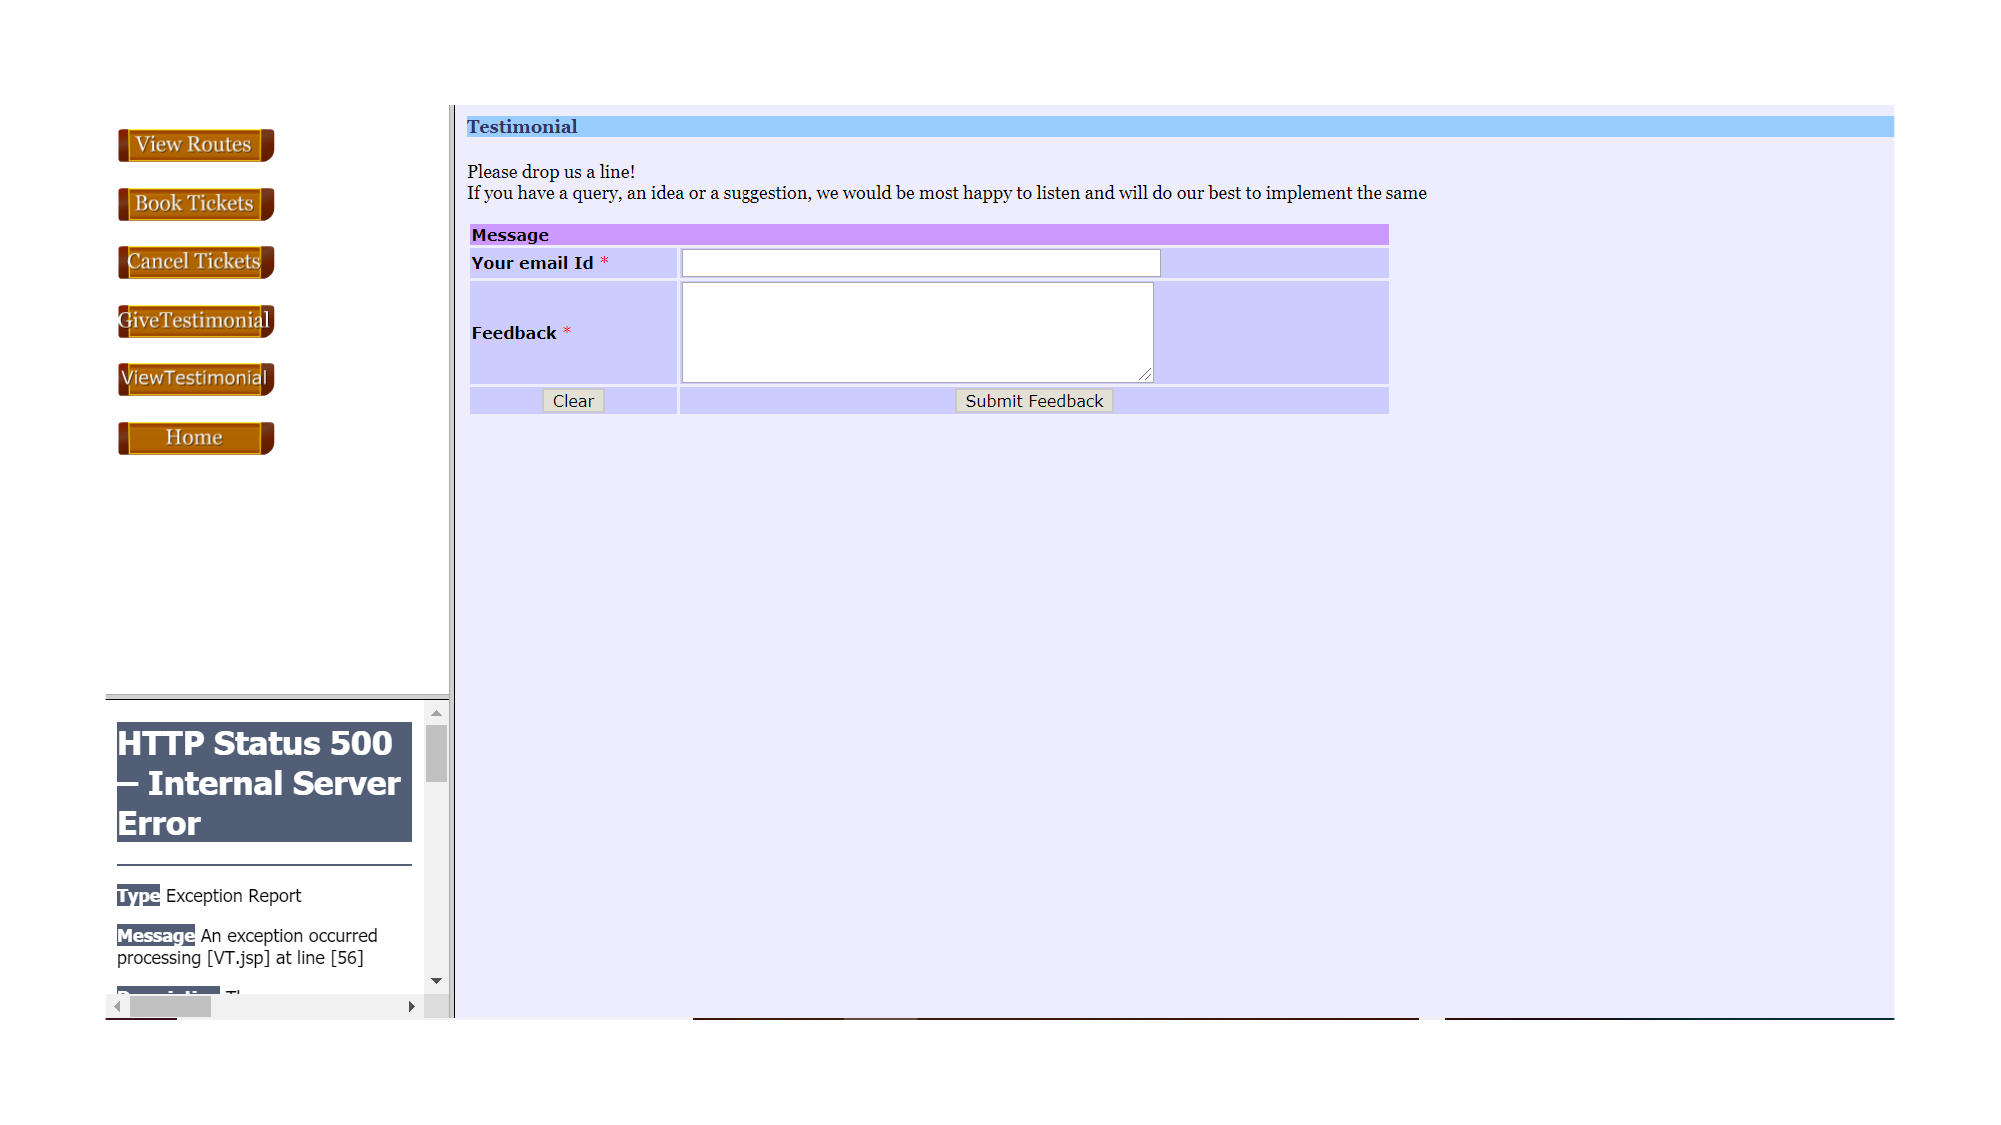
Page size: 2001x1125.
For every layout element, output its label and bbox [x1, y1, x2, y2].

picture [105, 105, 1895, 1020]
